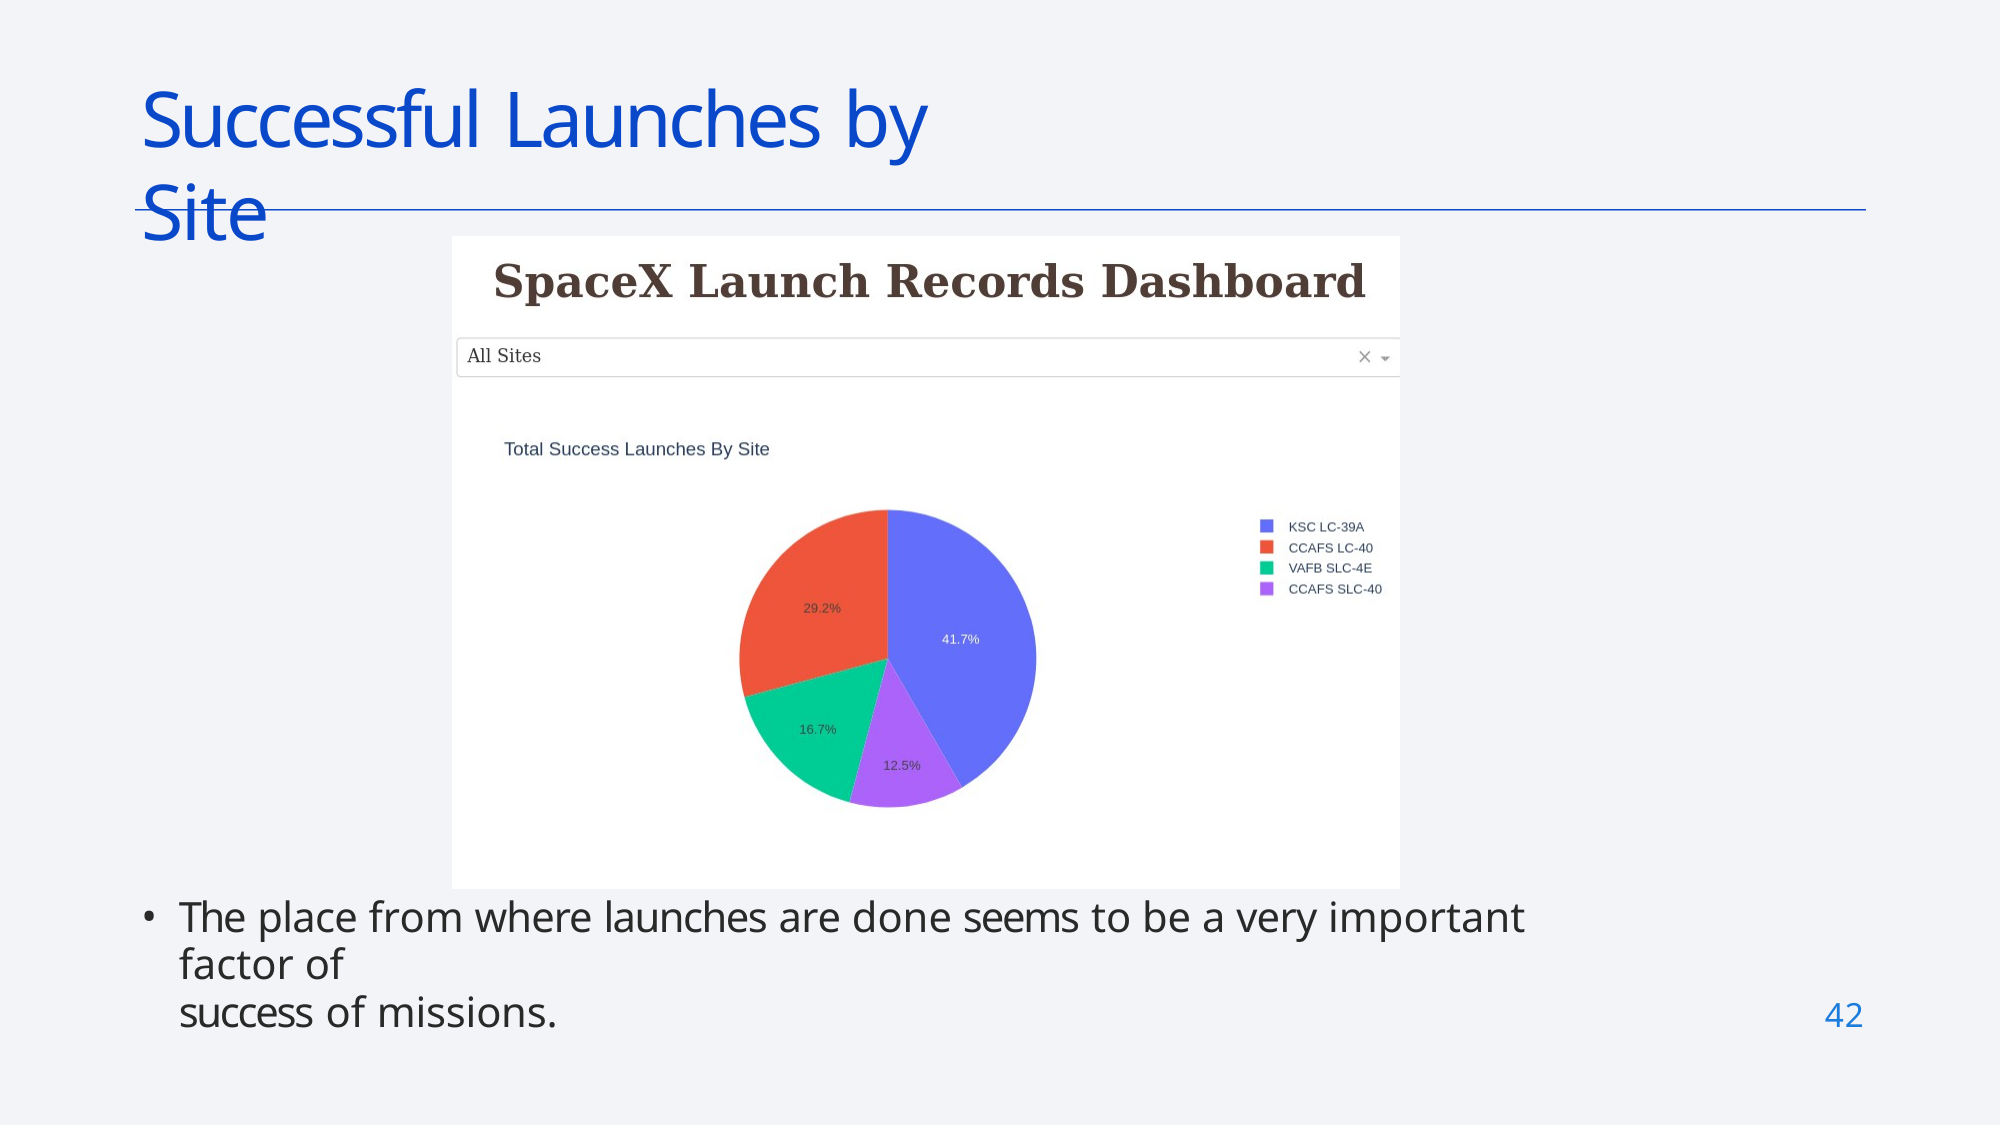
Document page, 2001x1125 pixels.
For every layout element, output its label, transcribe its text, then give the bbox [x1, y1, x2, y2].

picture [0, 0, 2000, 1125]
text_box The place from where launches are done seems to be a very important factor of success of missions. [139, 891, 1595, 1036]
slide_number 42 [1818, 1001, 1874, 1125]
title Successful Launches by Site [139, 68, 1058, 259]
